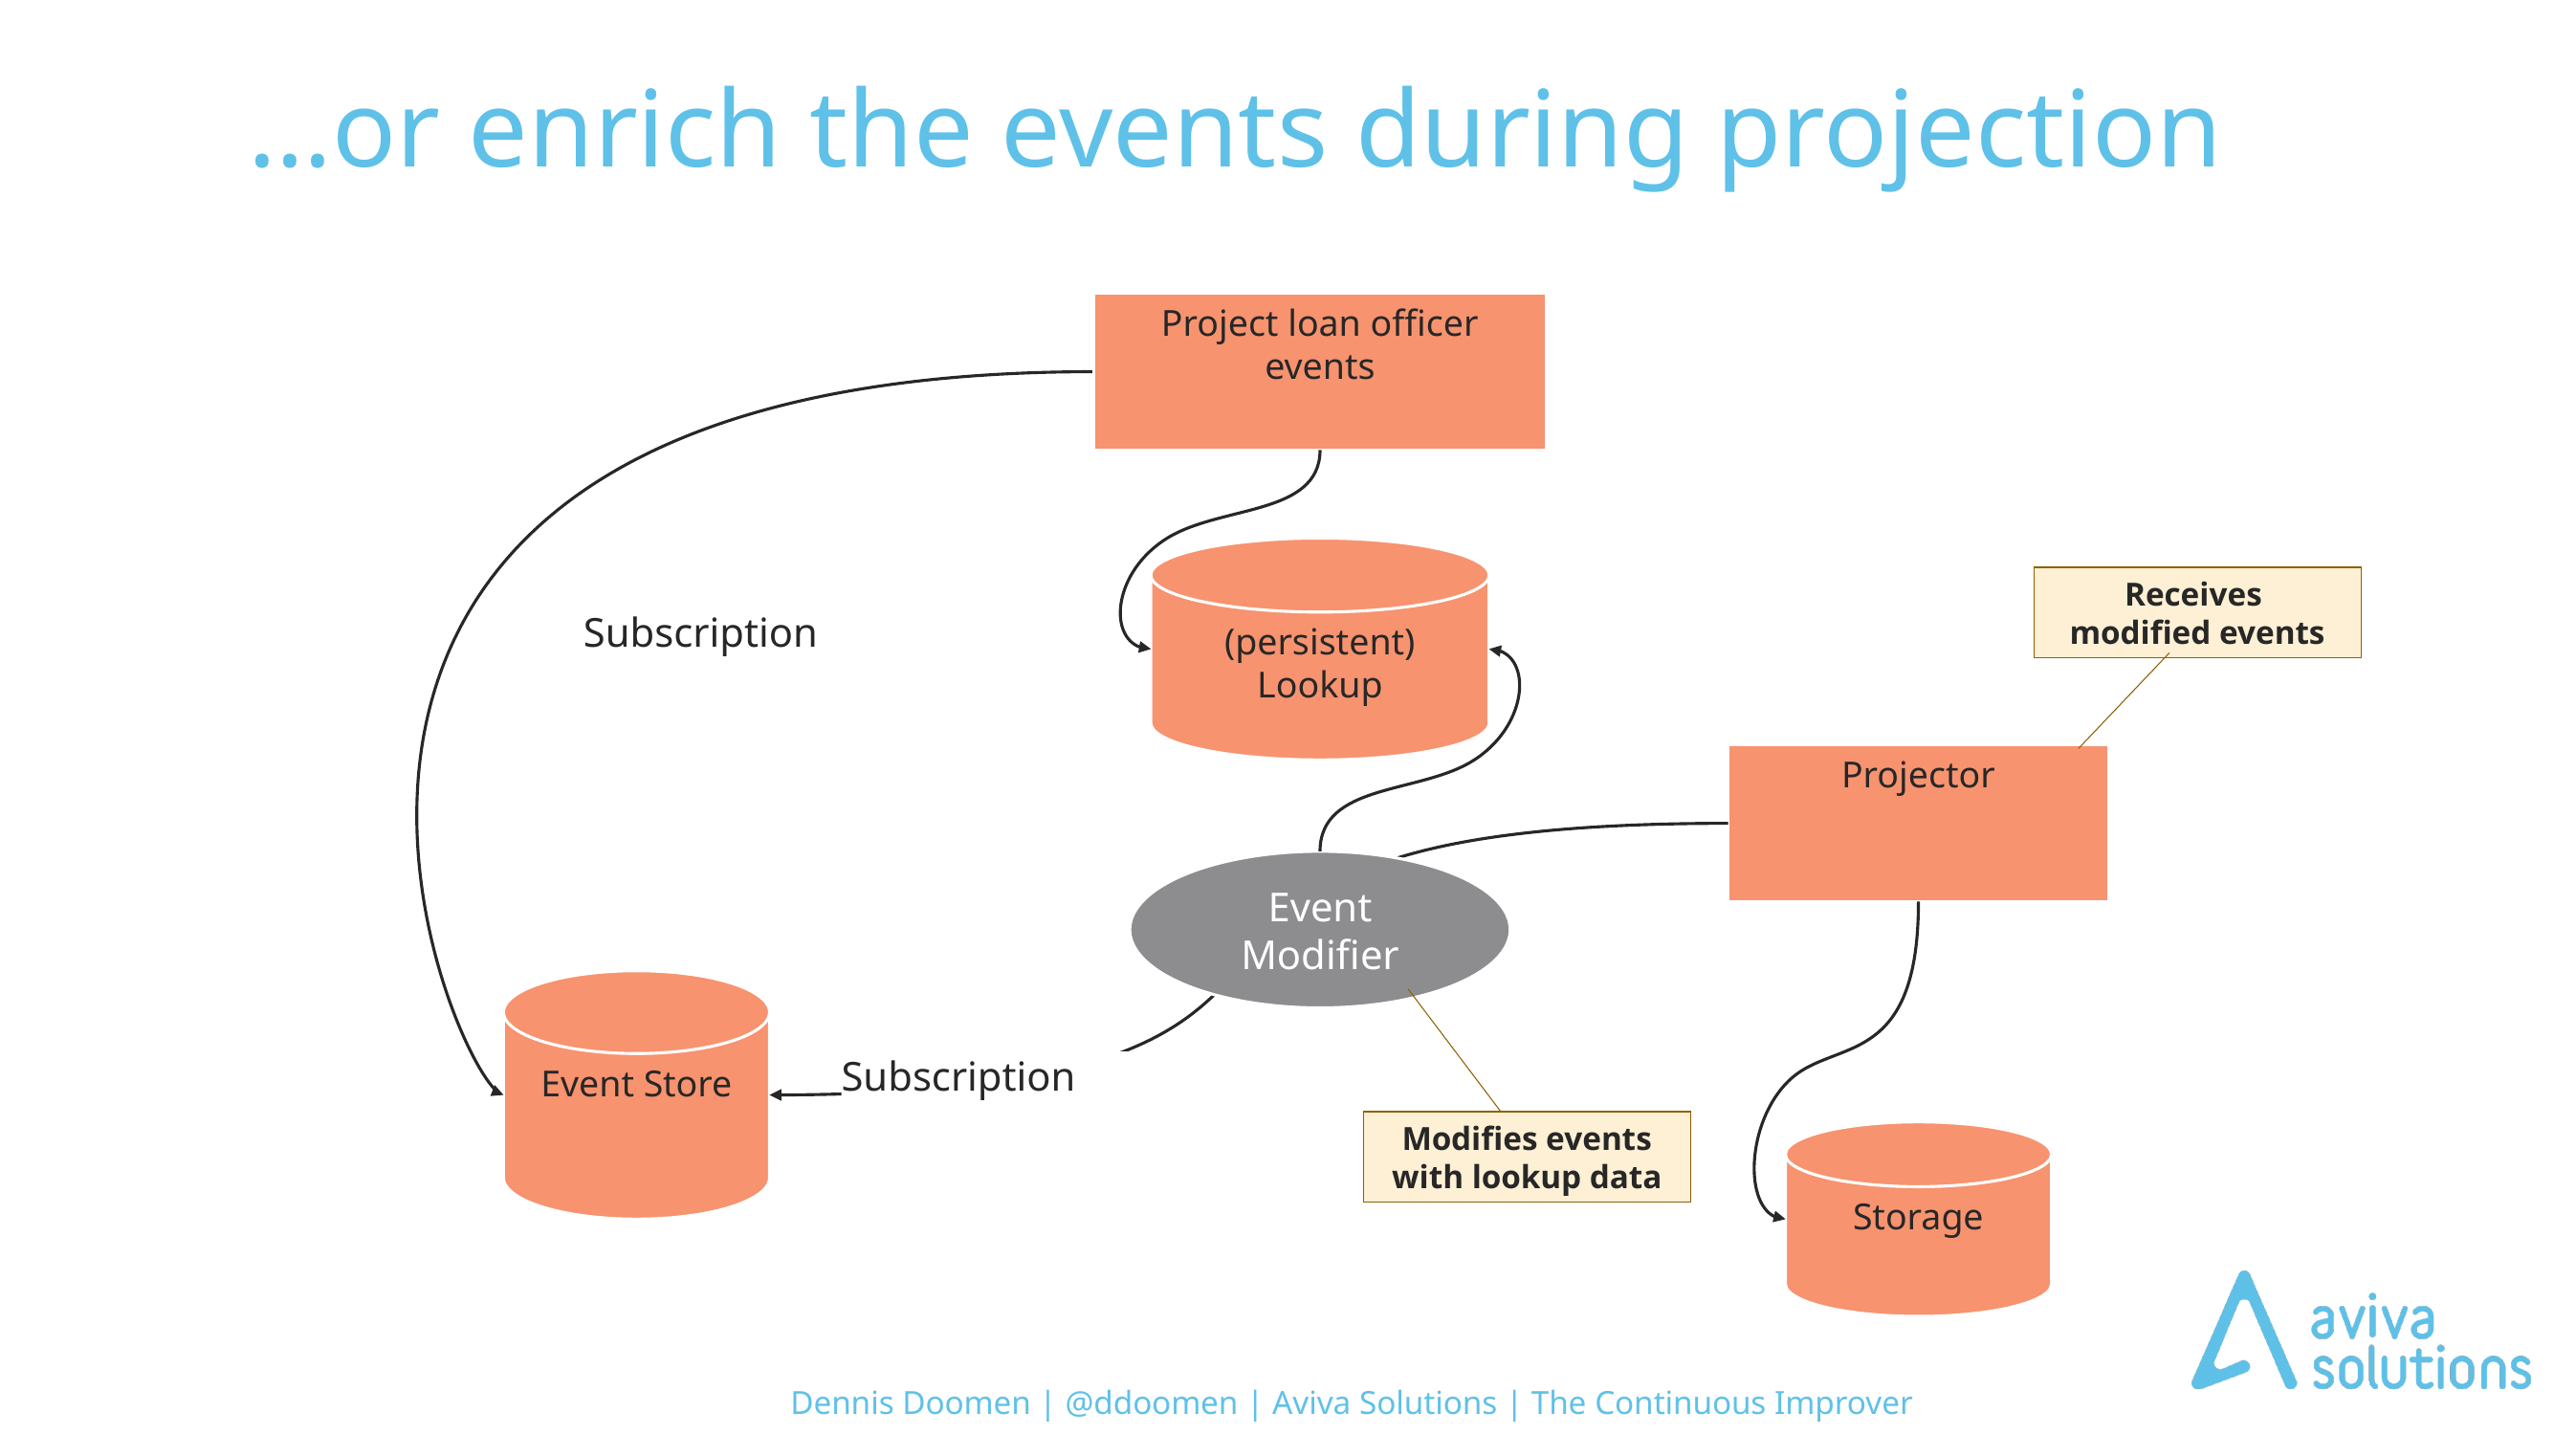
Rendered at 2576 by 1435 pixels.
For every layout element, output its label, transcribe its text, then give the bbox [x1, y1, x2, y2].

text_box Subscription [841, 1095, 1130, 1100]
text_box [636, 371, 1094, 971]
text_box (persistent) Lookup [1149, 536, 1491, 762]
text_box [769, 823, 1728, 1095]
text_box Subscription [583, 607, 636, 656]
text_box Storage [1783, 1120, 2054, 1318]
text_box Receives modified events [2034, 566, 2362, 749]
text_box Modifies events with lookup data [1363, 1095, 1691, 1203]
text_box Project loan officer events [1092, 292, 1548, 452]
text_box Event Store [501, 969, 772, 1221]
title …or enrich the events during projection [177, 0, 2399, 272]
text_box Projector [1727, 743, 2110, 903]
picture [2191, 1270, 2531, 1389]
